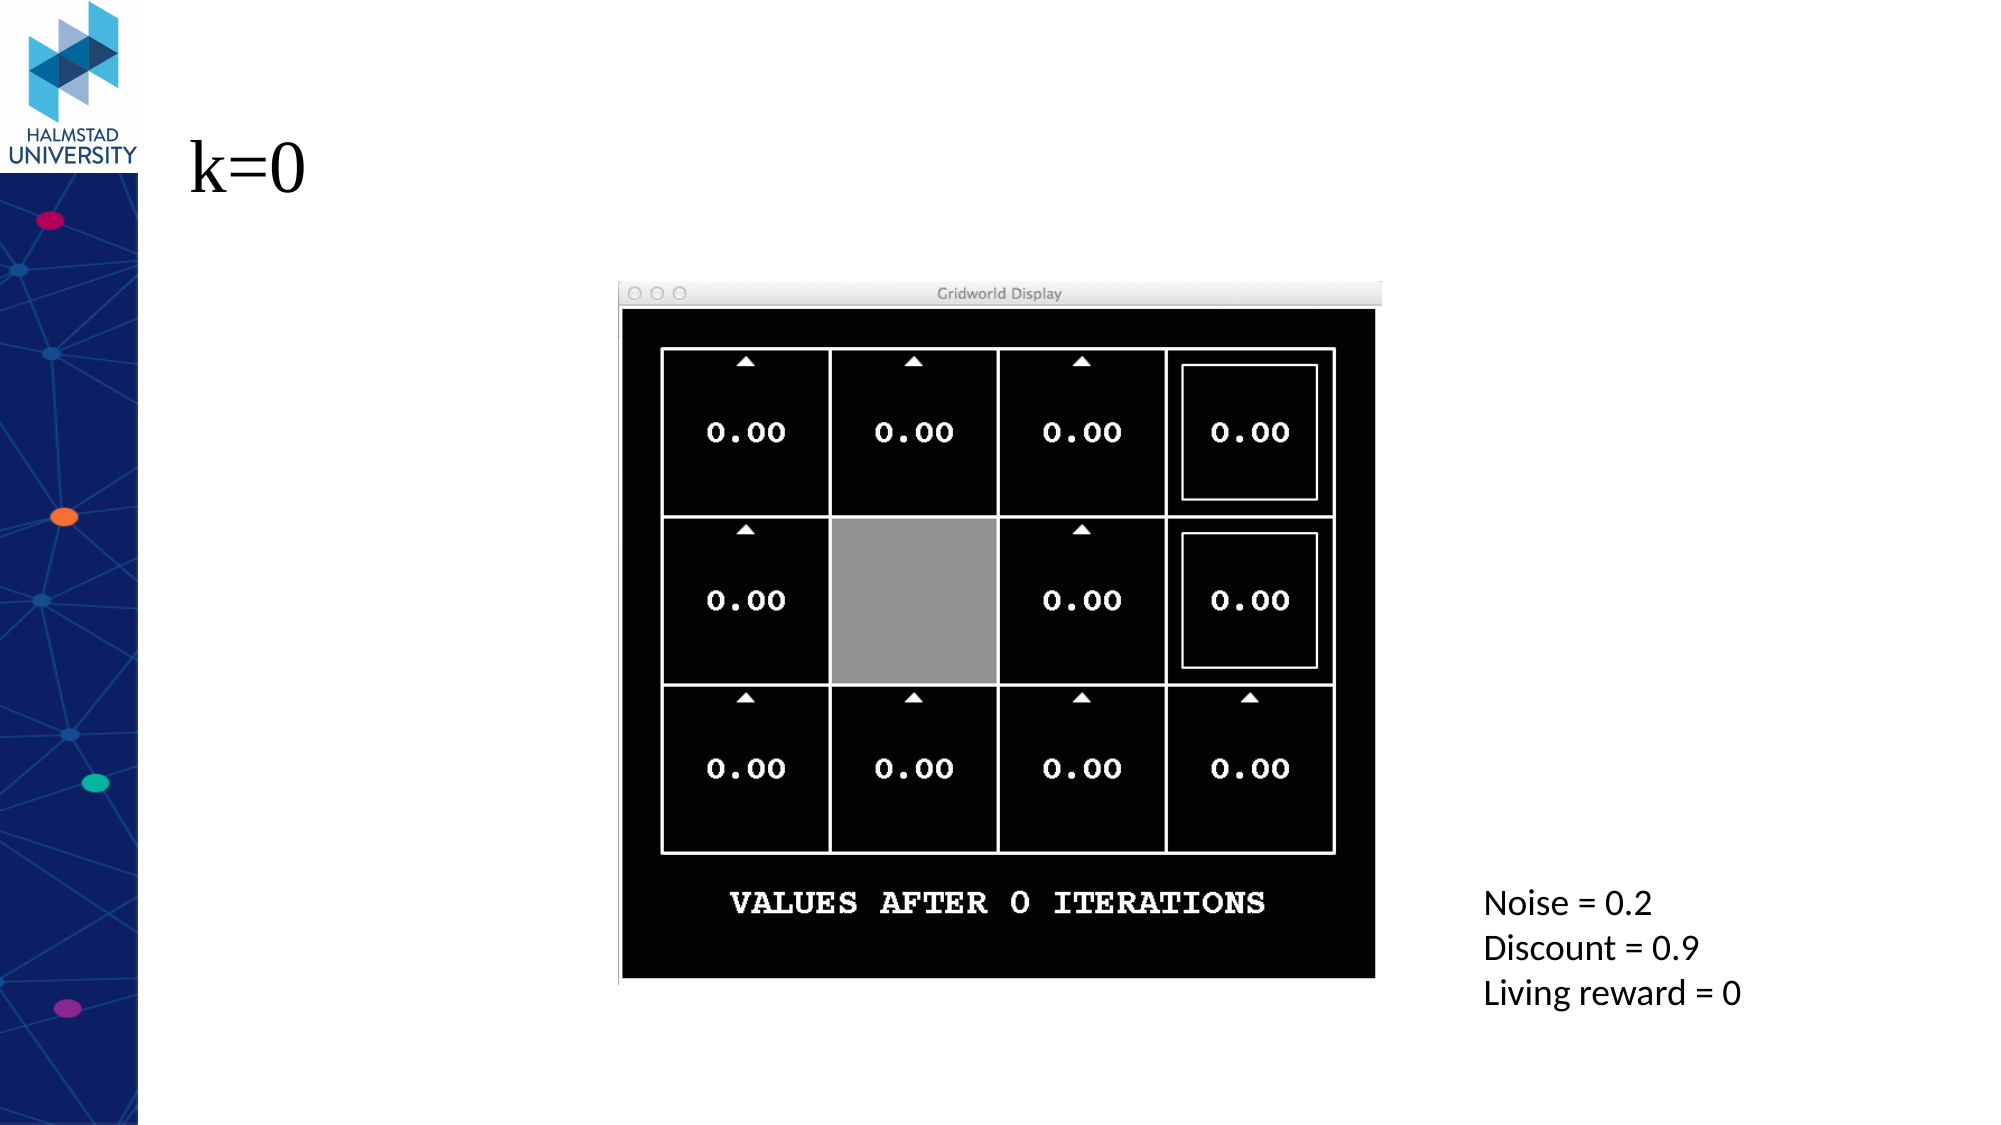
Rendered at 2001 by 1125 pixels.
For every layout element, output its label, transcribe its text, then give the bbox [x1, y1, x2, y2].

picture [618, 281, 1382, 985]
title k=0 [174, 59, 1900, 278]
text_box Noise = 0.2 Discount = 0.9 Living reward = 0 [1468, 870, 1802, 1021]
picture [0, 0, 145, 1125]
